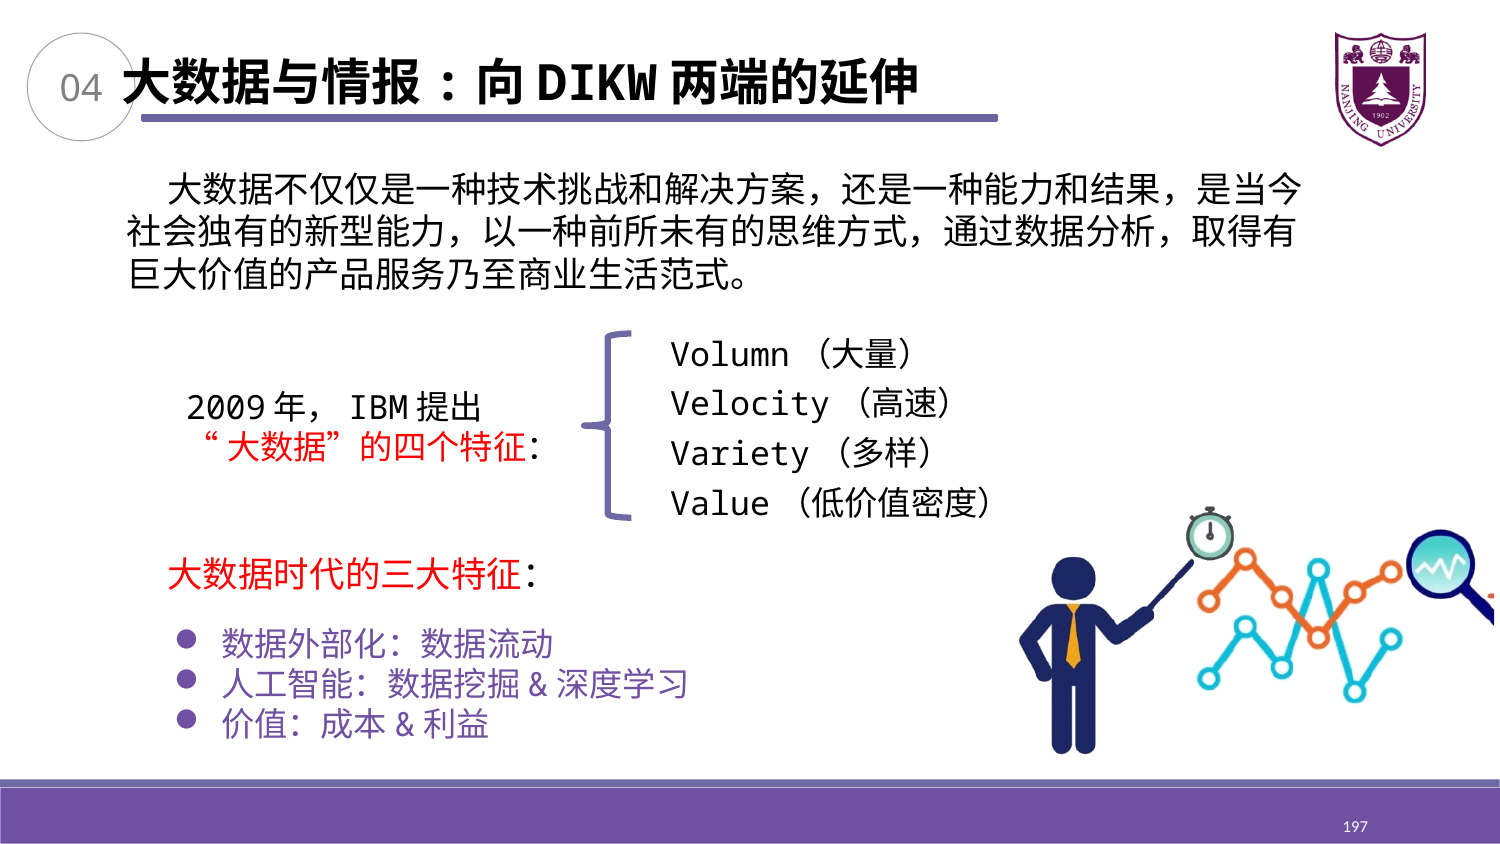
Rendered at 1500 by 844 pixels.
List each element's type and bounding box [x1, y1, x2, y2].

text_box [112, 159, 1324, 302]
picture [1015, 432, 1495, 766]
picture [1334, 31, 1427, 147]
slide_number [1218, 803, 1380, 844]
text_box [159, 616, 845, 751]
text_box [171, 378, 548, 516]
text_box [25, 31, 998, 143]
text_box [655, 315, 1184, 530]
text_box [583, 332, 632, 519]
text_box [152, 545, 569, 603]
